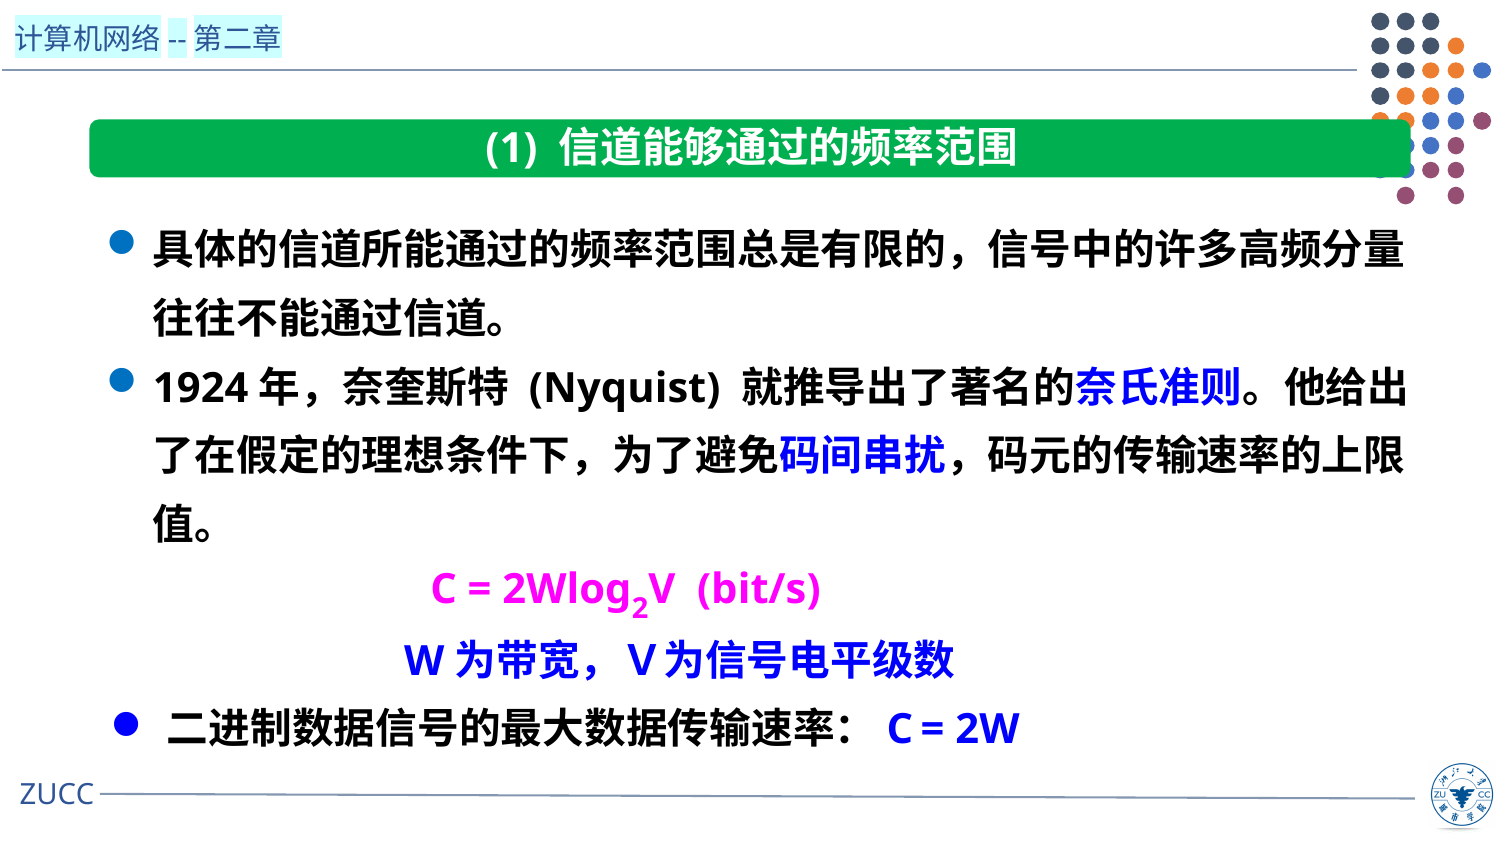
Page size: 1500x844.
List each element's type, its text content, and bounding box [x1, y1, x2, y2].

text_box [1033, 119, 1411, 178]
text_box 二进制数据信号的最大数据传输速率：C = 2W [95, 672, 1150, 773]
text_box (1) 信道能够通过的频率范围 [470, 113, 1033, 179]
picture [1415, 750, 1500, 837]
text_box 具体的信道所能通过的频率范围总是有限的，信号中的许多高频分量往往不能通过信道。 1924年，奈奎斯特 (Nyquist) 就推导出了著名的奈氏准则。他给出了在假定的理想条件下，为了避免码间串扰，码元的传输速率的上限值。 [91, 196, 1434, 556]
text_box C = 2Wlog2V (bit/s) W为带宽，Ｖ为信号电平级数 [357, 531, 1320, 692]
text_box [89, 119, 470, 178]
